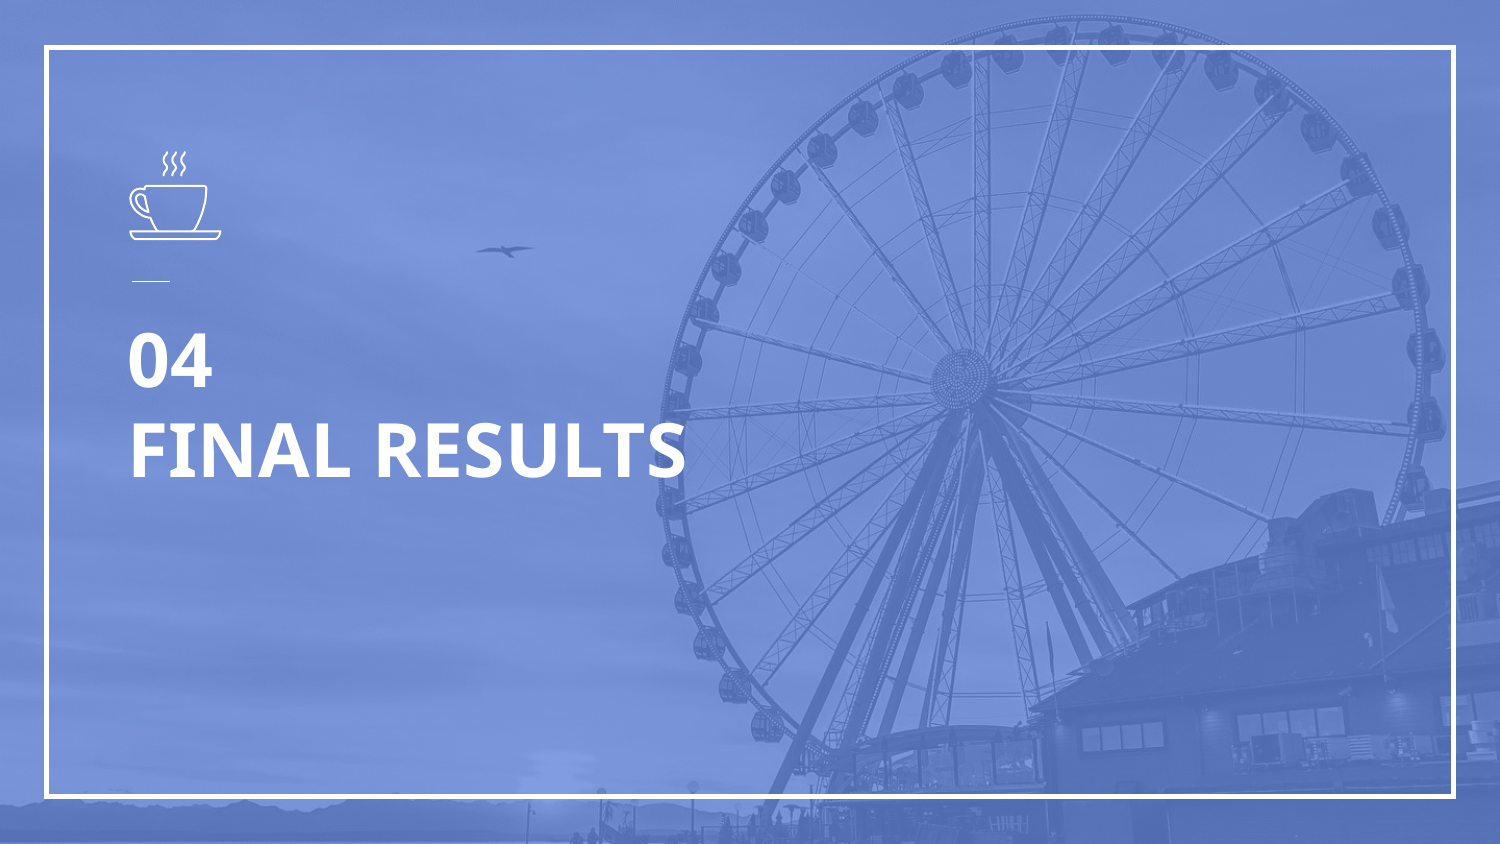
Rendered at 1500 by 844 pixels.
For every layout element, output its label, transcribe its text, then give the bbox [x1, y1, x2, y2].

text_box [130, 151, 221, 240]
title 04 FINAL RESULTS [112, 297, 931, 488]
table_cell X ∆ [0, 0, 1500, 844]
